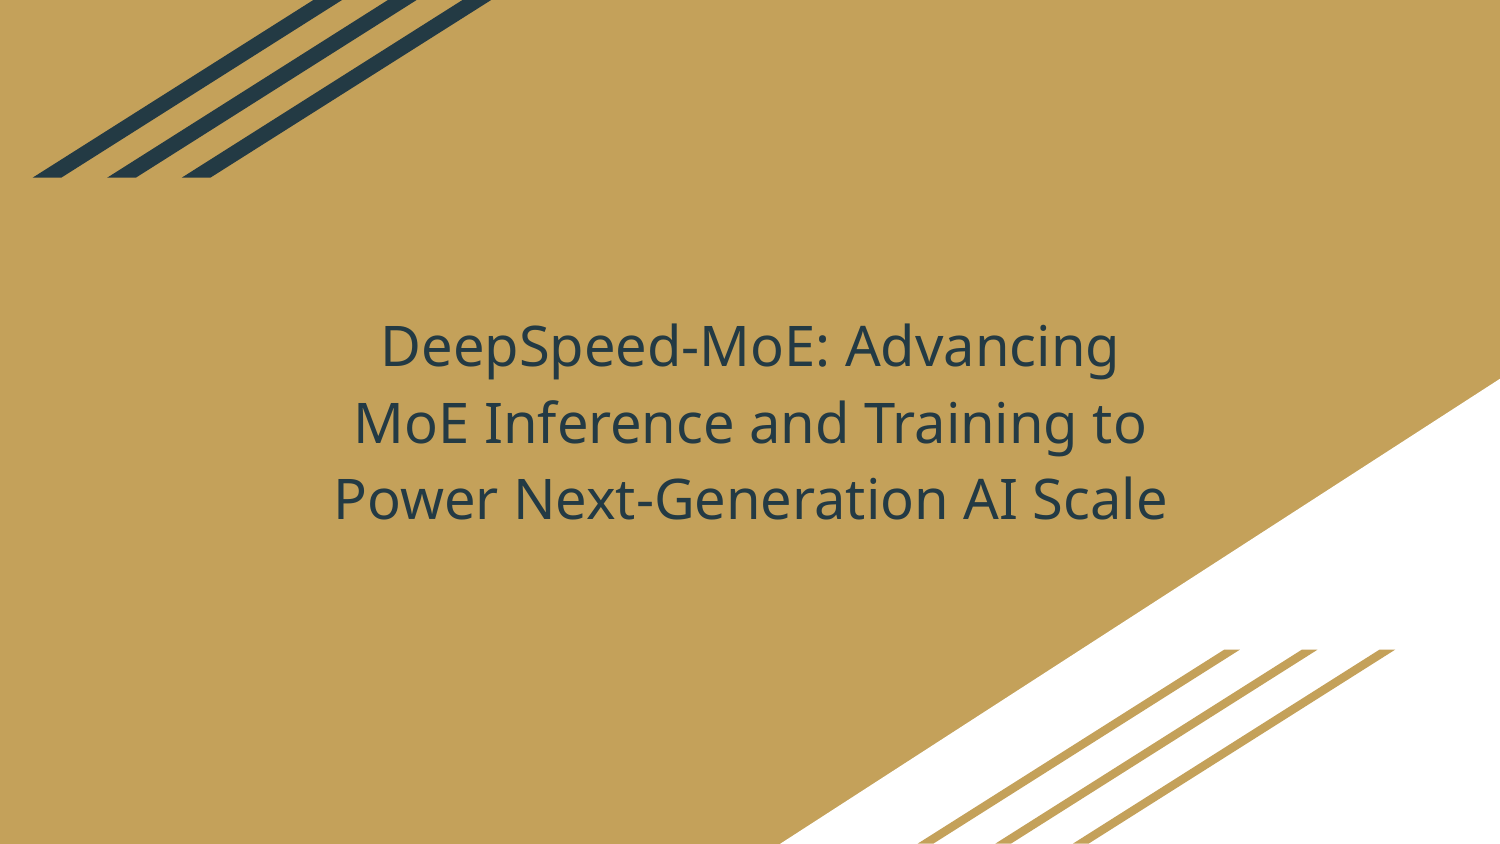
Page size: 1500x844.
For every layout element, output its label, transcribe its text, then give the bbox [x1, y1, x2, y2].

title DeepSpeed-MoE: Advancing MoE Inference and Training to Power Next-Generation AI Scale [309, 286, 1192, 557]
